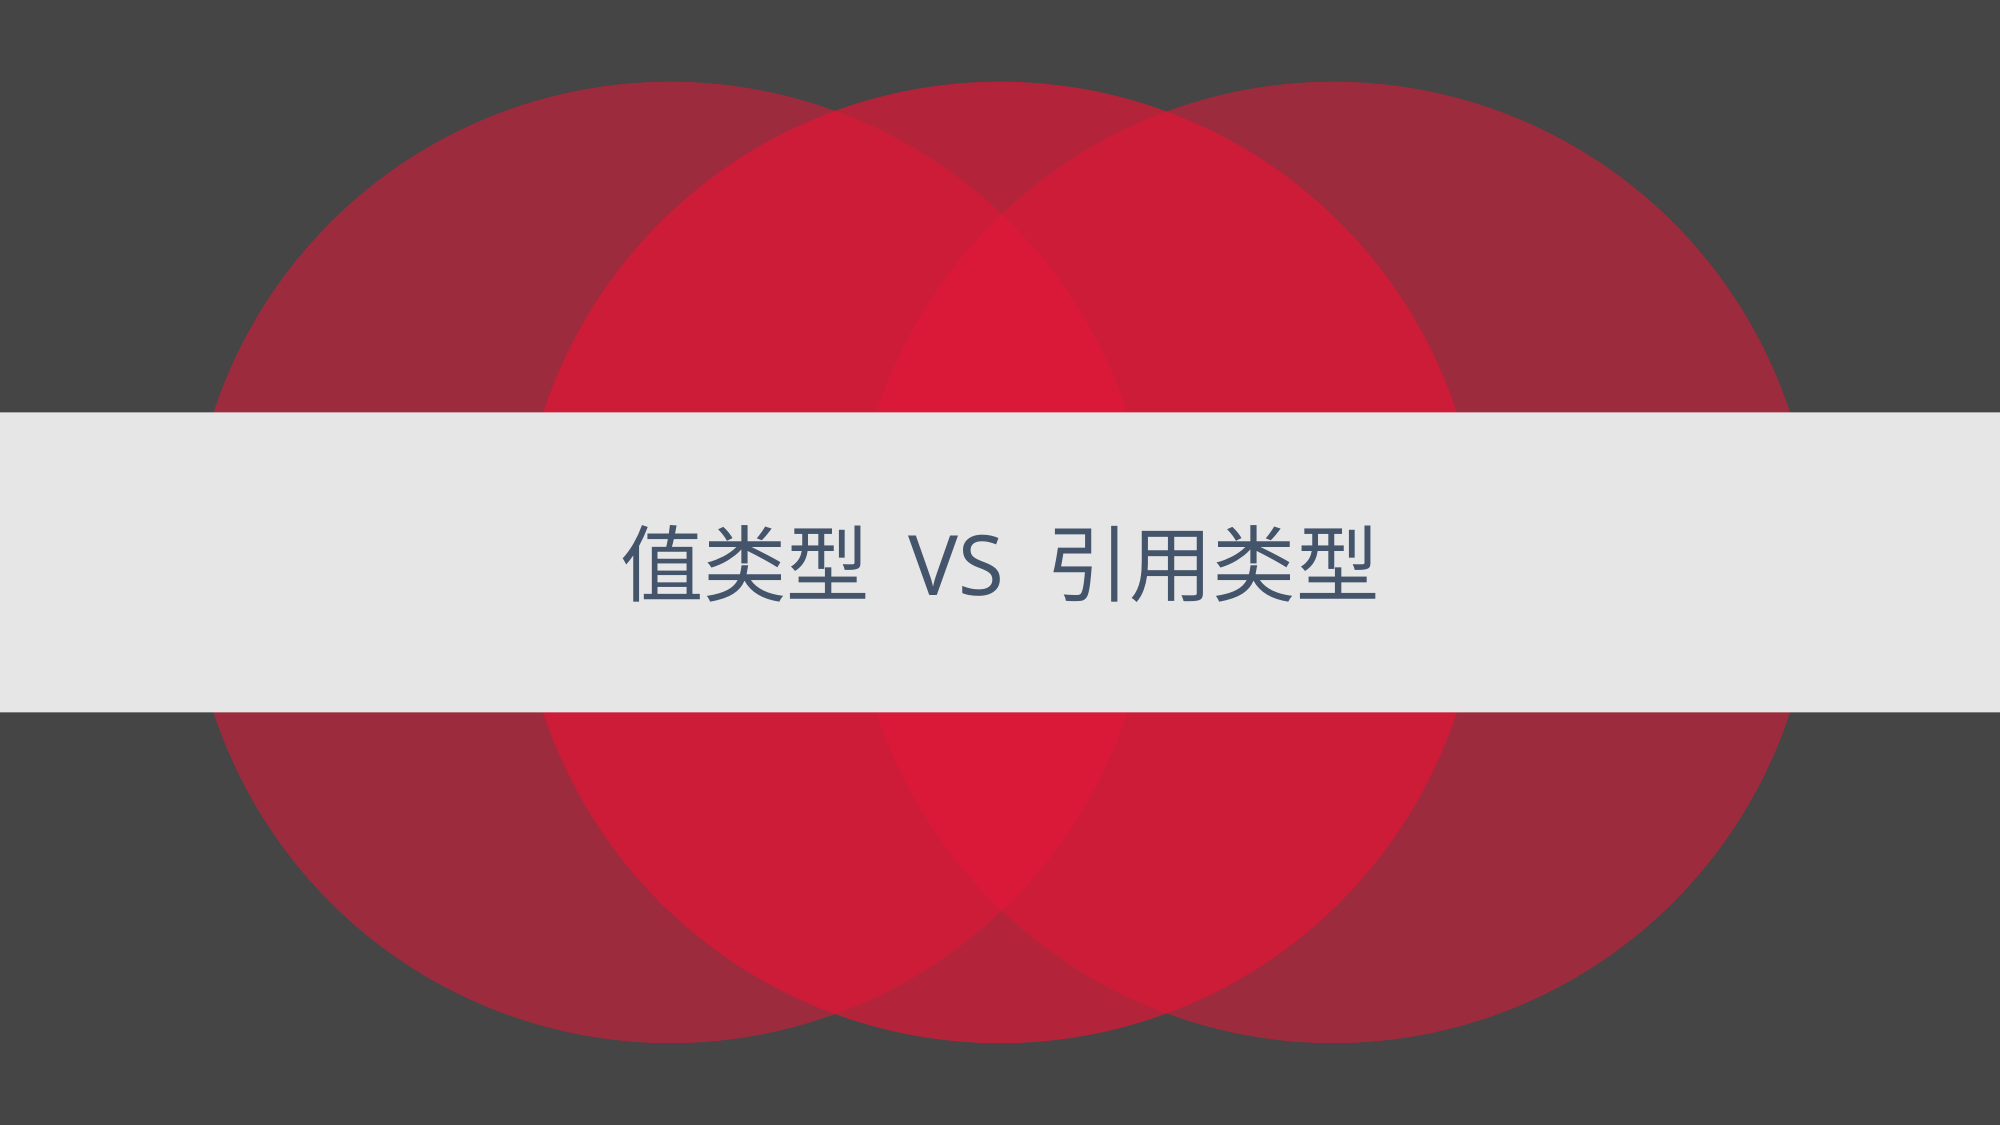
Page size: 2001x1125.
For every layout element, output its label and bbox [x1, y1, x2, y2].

text_box [1814, 411, 2000, 713]
text_box [0, 411, 189, 713]
text_box [189, 81, 1814, 1044]
